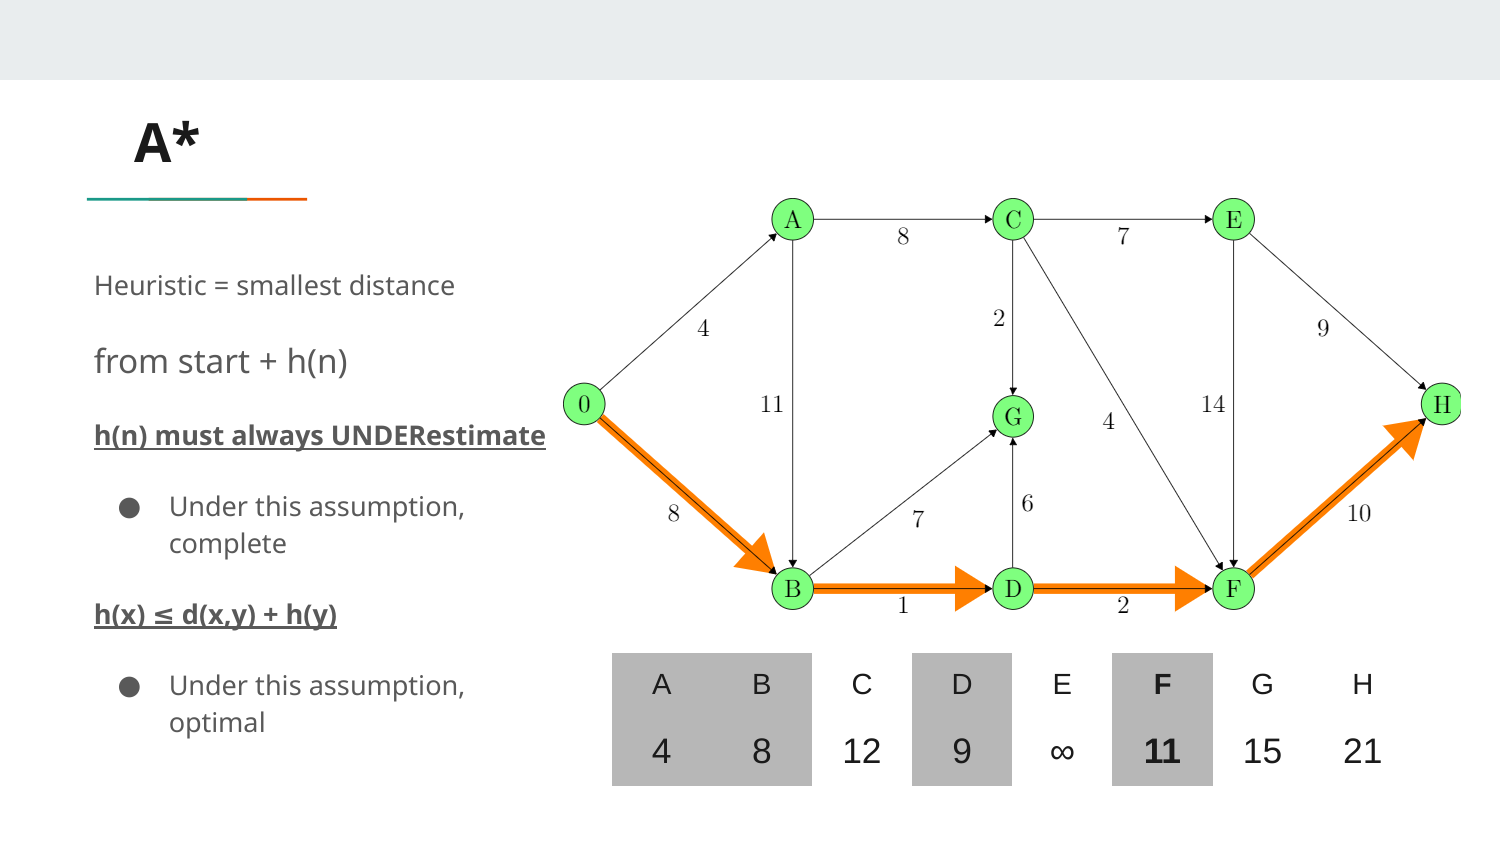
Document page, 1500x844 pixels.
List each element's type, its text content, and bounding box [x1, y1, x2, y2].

table_header A [612, 653, 712, 716]
table_header H [1313, 653, 1413, 716]
table_cell 9 [912, 716, 1012, 786]
table_header F [1112, 653, 1213, 716]
table_cell ∞ [1012, 716, 1112, 786]
table_cell 21 [1313, 716, 1413, 786]
table_header G [1213, 653, 1313, 716]
table_cell 4 [612, 716, 712, 786]
table_header D [912, 653, 1012, 716]
table_cell 11 [1112, 716, 1213, 786]
list Heuristic = smallest distance from start + h(n) h(n) must always UNDERestimate Under this assumption, complete h(x) ≤ d(x,y) + h(y) Under this assumption, optimal [78, 248, 562, 790]
title A* [119, 93, 1381, 182]
table_cell 15 [1213, 716, 1313, 786]
picture [563, 197, 1461, 620]
table_cell 12 [812, 716, 912, 786]
table_header E [1012, 653, 1112, 716]
table_cell 8 [712, 716, 812, 786]
table_header C [812, 653, 912, 716]
table_header B [712, 653, 812, 716]
